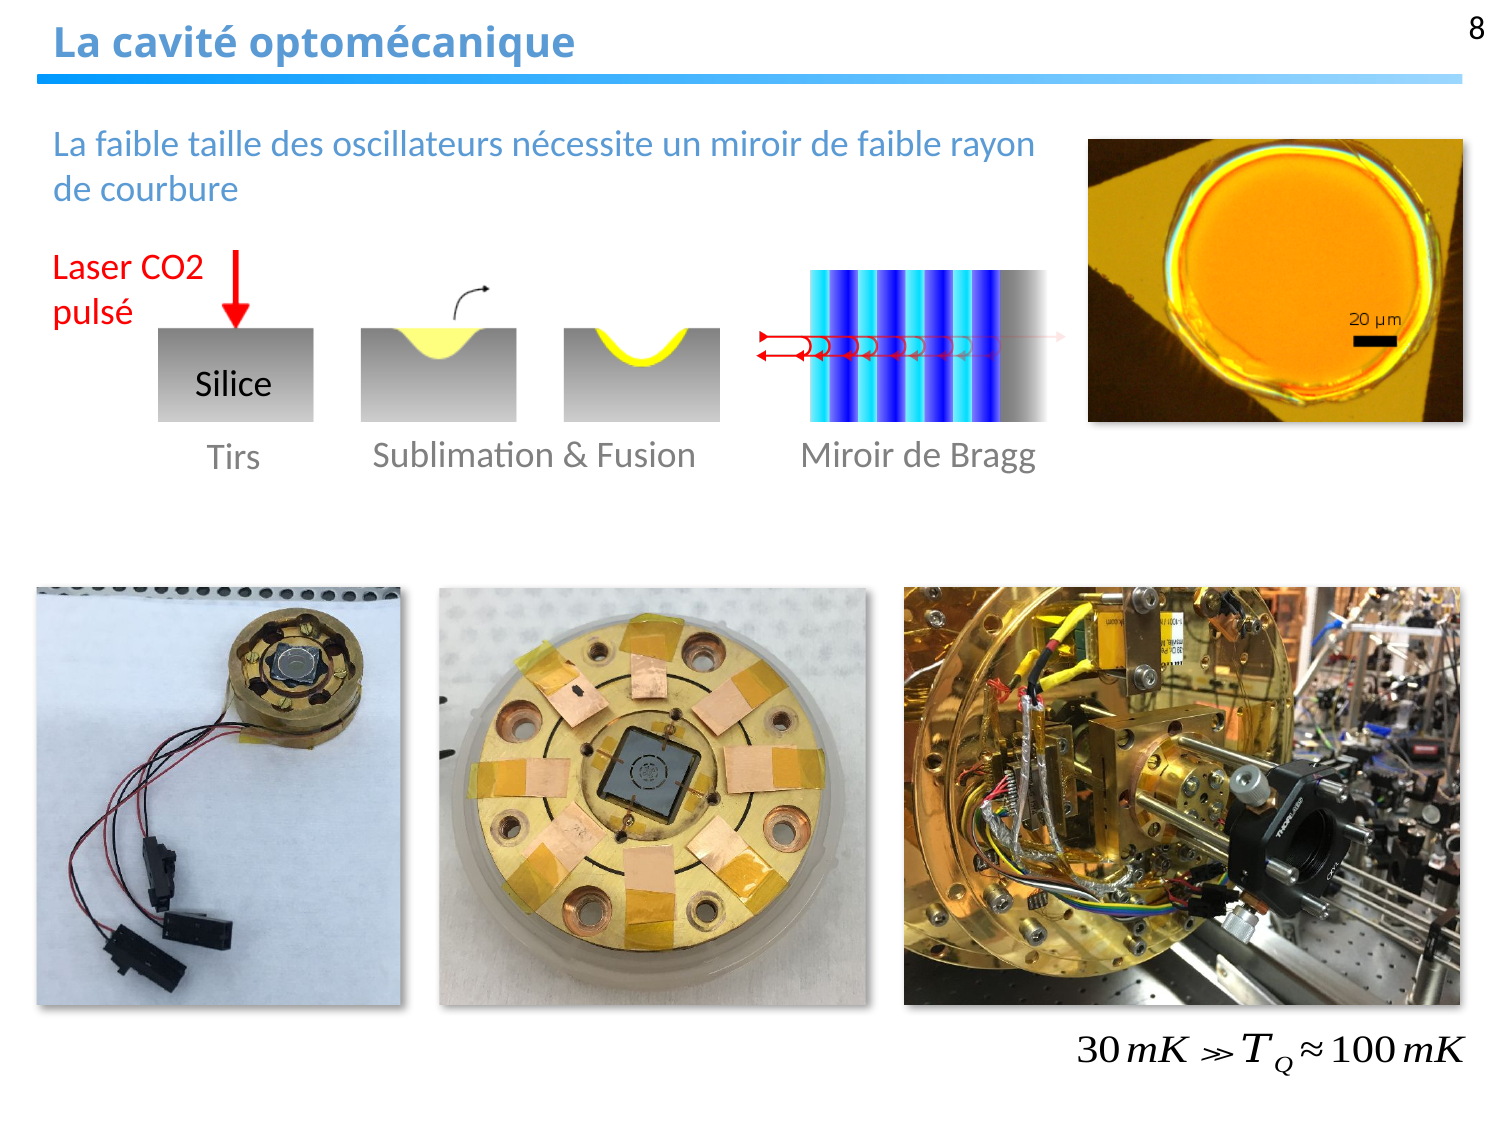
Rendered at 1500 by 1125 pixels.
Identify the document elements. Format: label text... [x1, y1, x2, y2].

title La cavité optomécanique [37, 12, 1463, 75]
picture [439, 588, 866, 1005]
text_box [37, 234, 1118, 486]
picture [904, 587, 1460, 1005]
picture [36, 587, 401, 1005]
text_box [37, 75, 1463, 84]
text_box La faible taille des oscillateurs nécessite un miroir de faible rayon de courbure [38, 111, 1065, 217]
picture [1088, 139, 1463, 422]
text_box 8 [1387, 0, 1500, 54]
